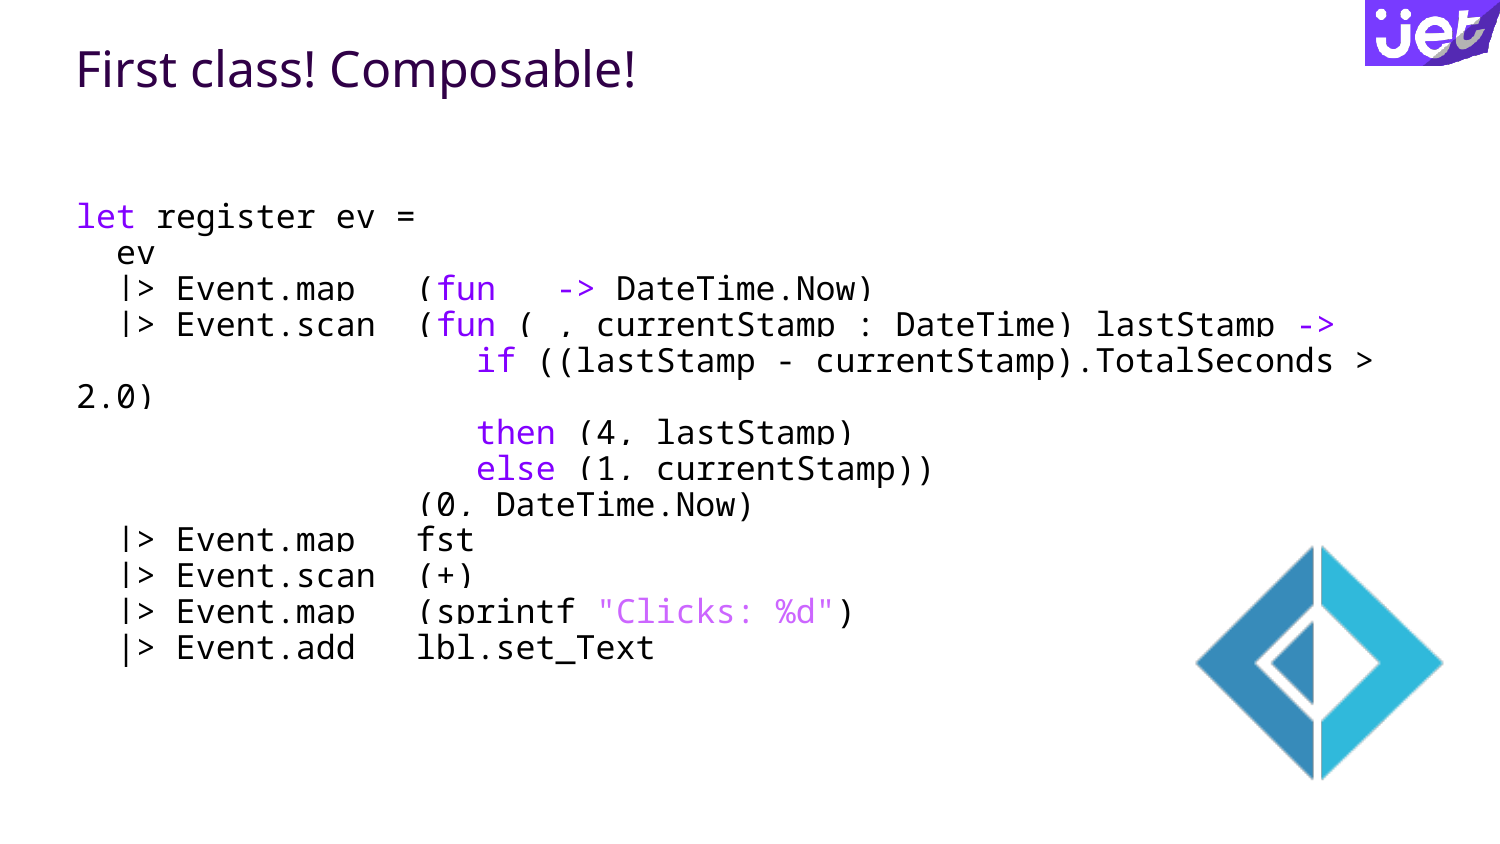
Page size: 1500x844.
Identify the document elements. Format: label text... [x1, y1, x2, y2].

picture [1186, 531, 1454, 800]
title First class! Composable! [38, 36, 1299, 178]
list let register ev = ev |> Event.map (fun _ -> DateTime.Now) |> Event.scan (fun (_, currentStamp : DateTime) lastStamp -> if ((lastStamp - currentStamp).TotalSeconds > 2.0) then (4, lastStamp) else (1, currentStamp)) (0, DateTime.Now) |> Event.map fst |> Event.scan (+) |> Event.map (sprintf "Clicks: %d") |> Event.add lbl.set_Text [38, 200, 1388, 777]
